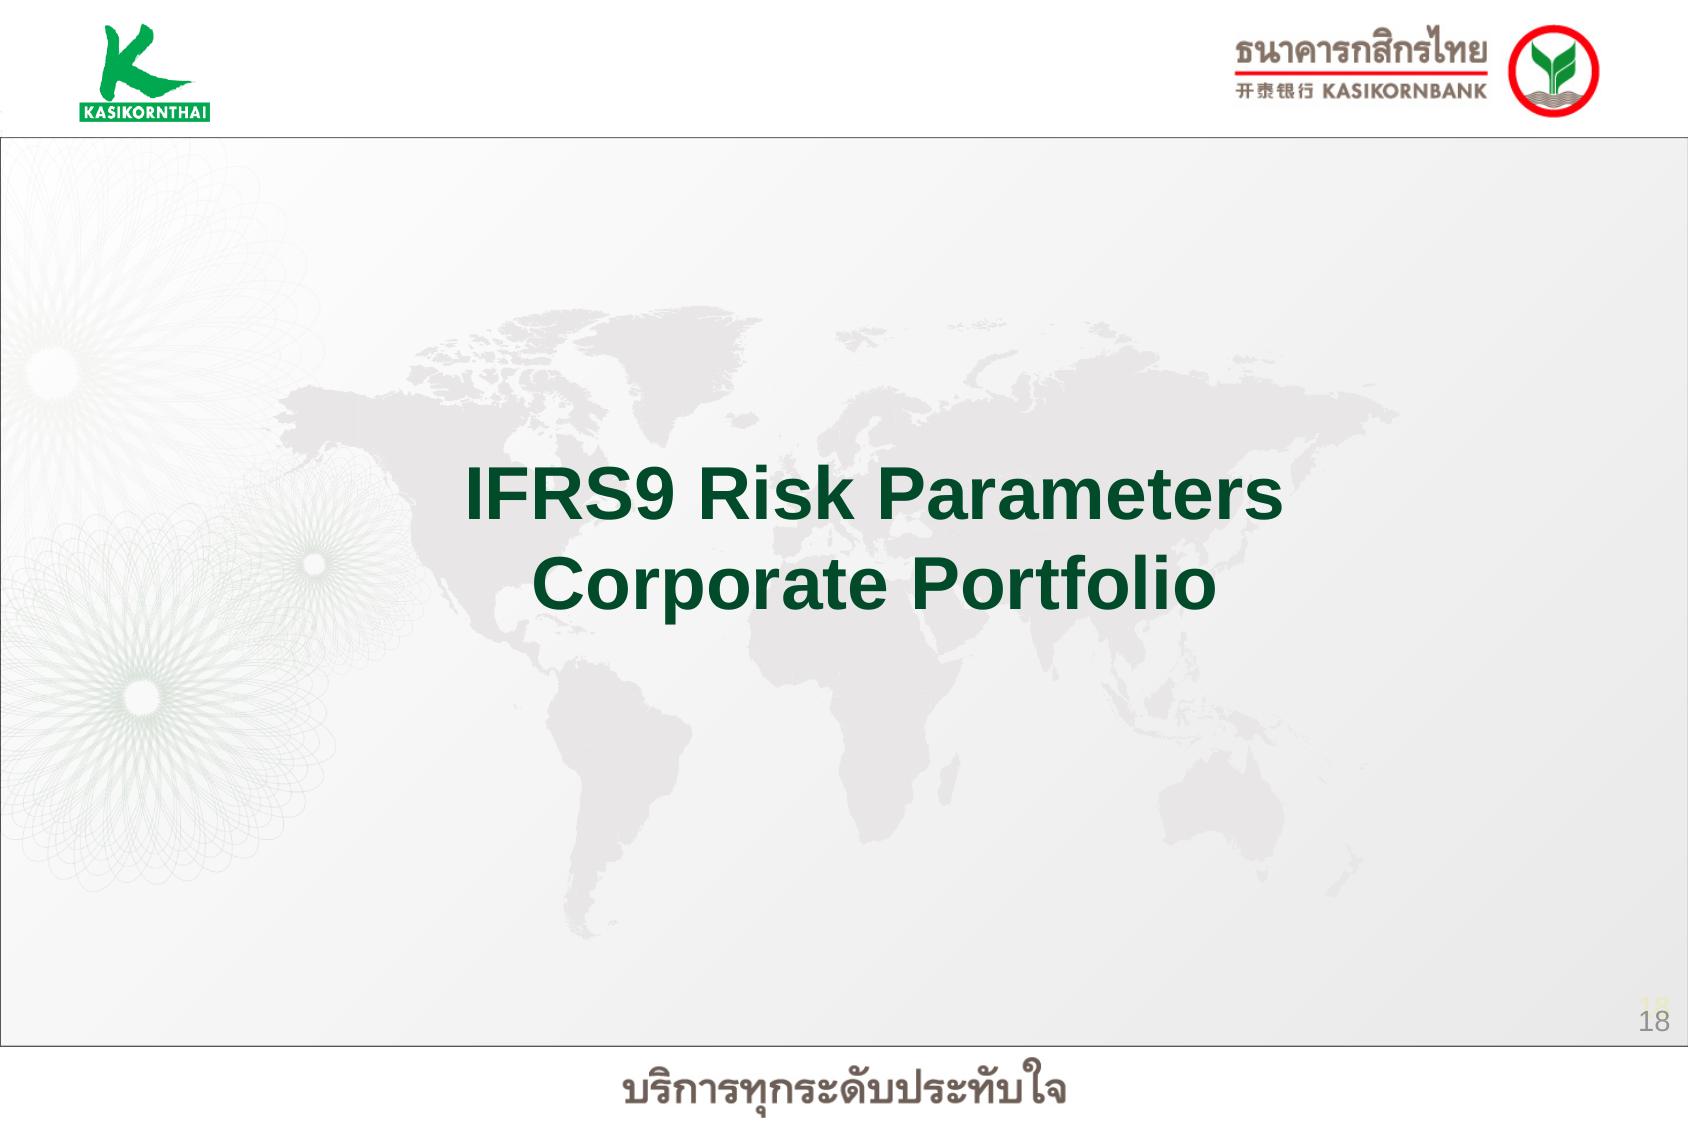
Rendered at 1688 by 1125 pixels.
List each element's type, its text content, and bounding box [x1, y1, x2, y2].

picture [79, 23, 210, 122]
picture [0, 1049, 1688, 1125]
text_box IFRS9 Risk Parameters Corporate Portfolio [268, 437, 1482, 633]
picture [1233, 23, 1601, 120]
